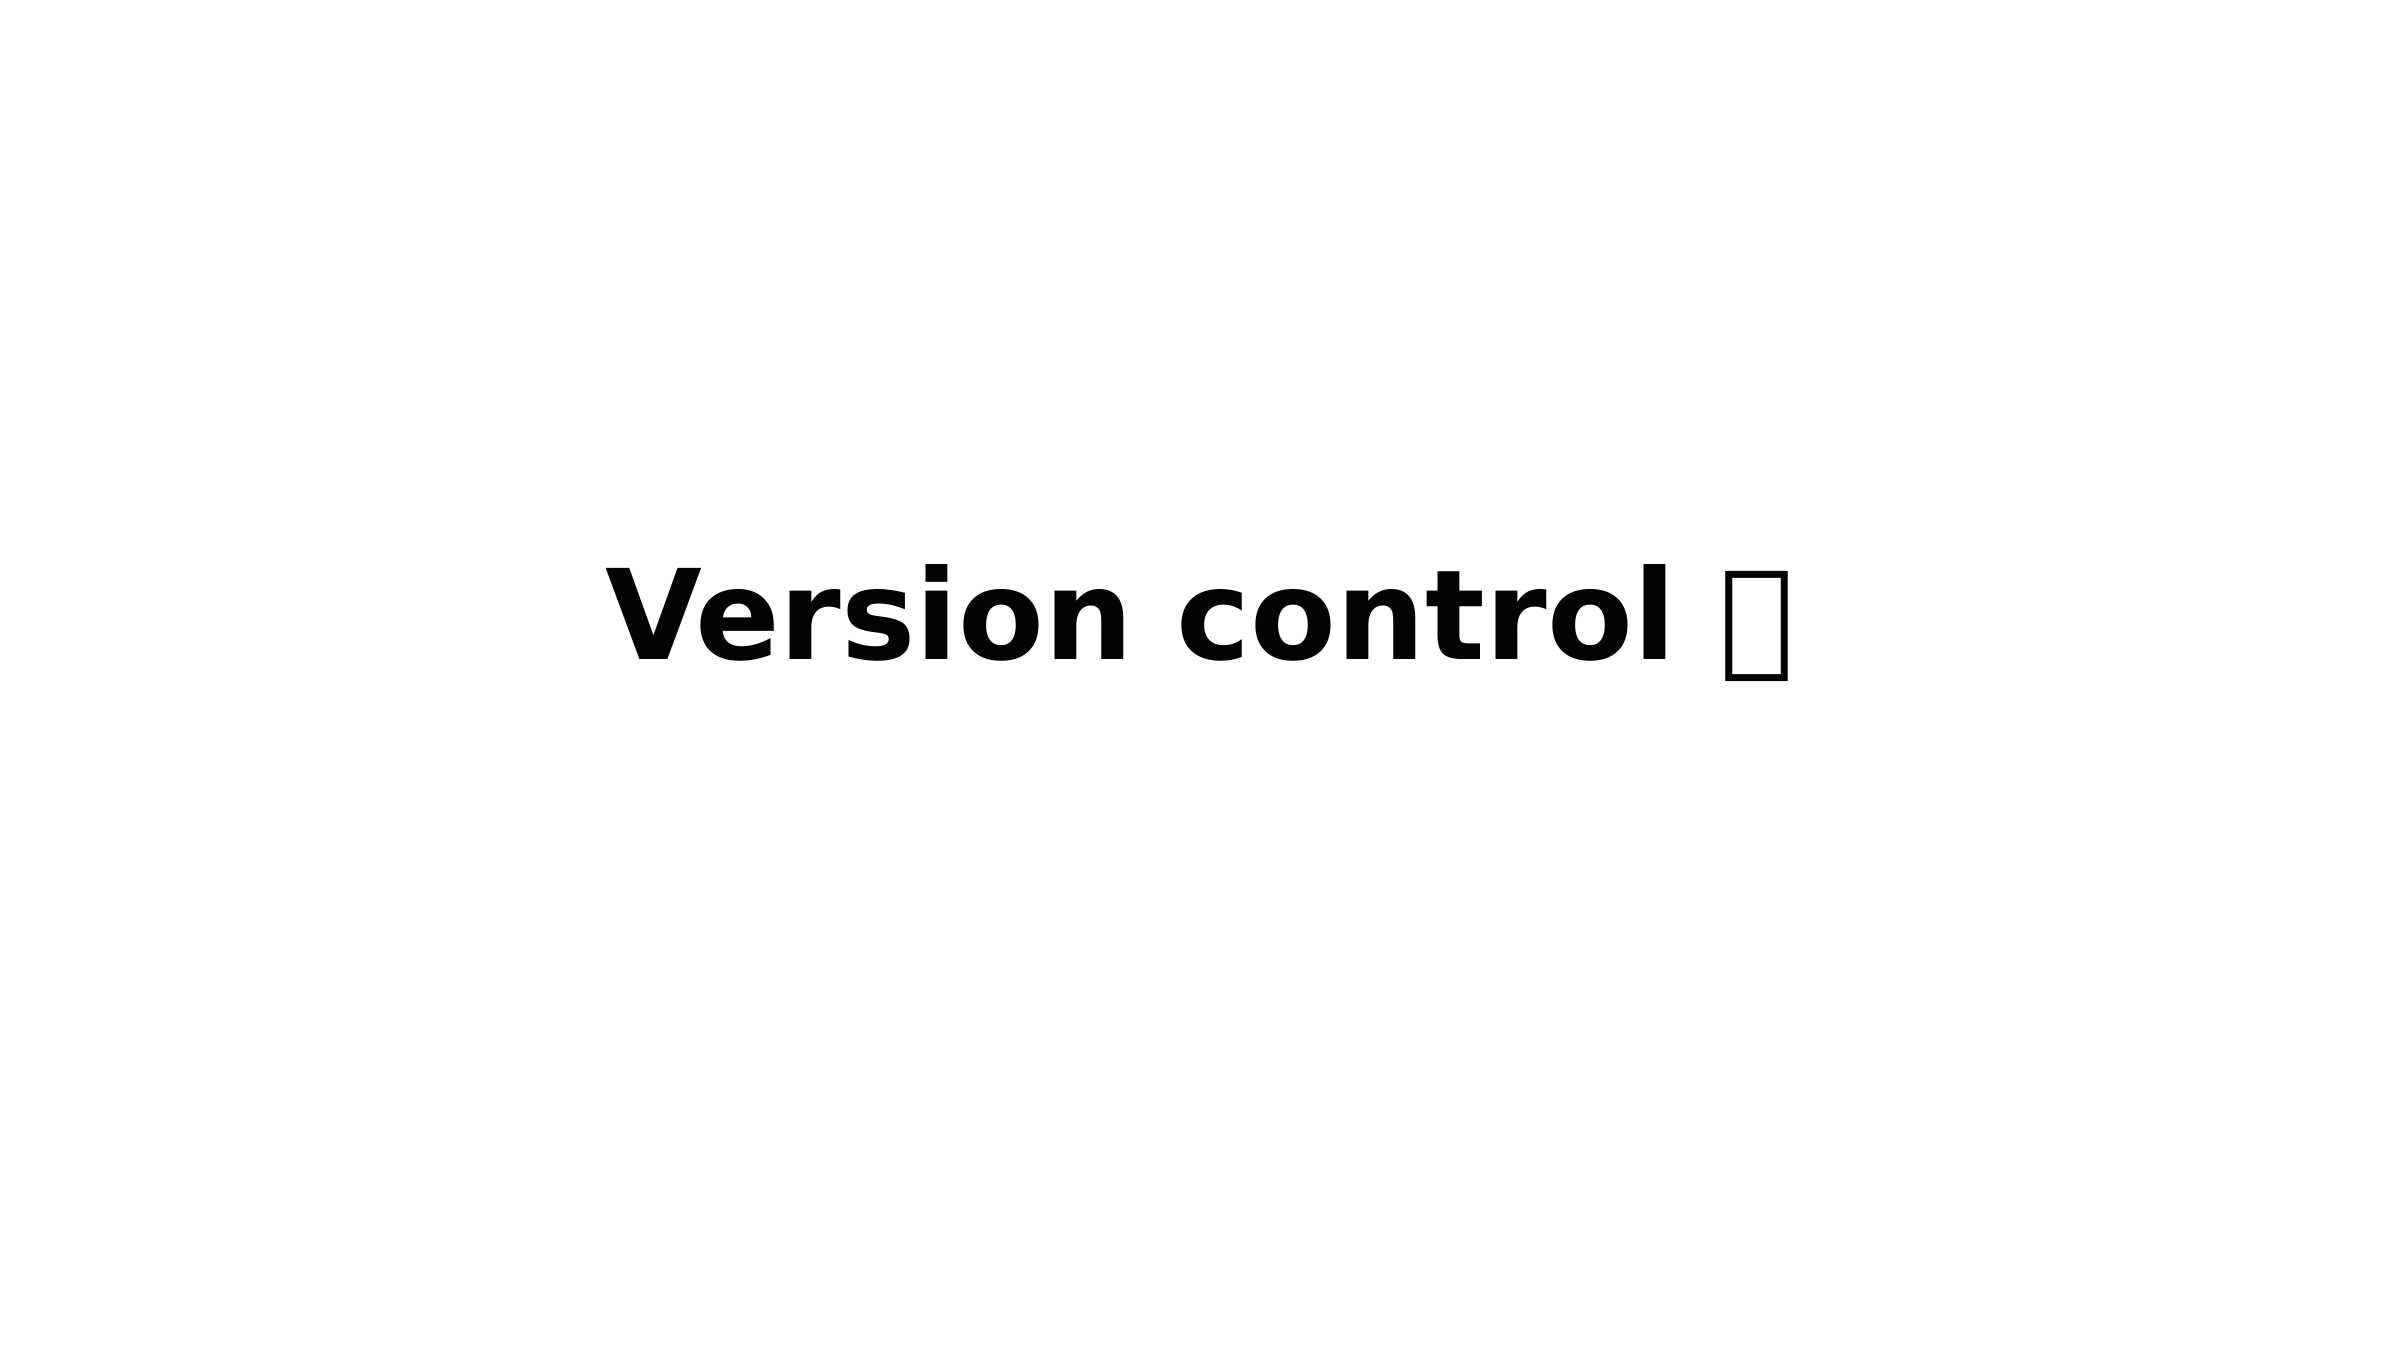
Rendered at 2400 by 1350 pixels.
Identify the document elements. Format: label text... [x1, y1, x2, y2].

text_box Version control 🔁 [0, 429, 2400, 789]
